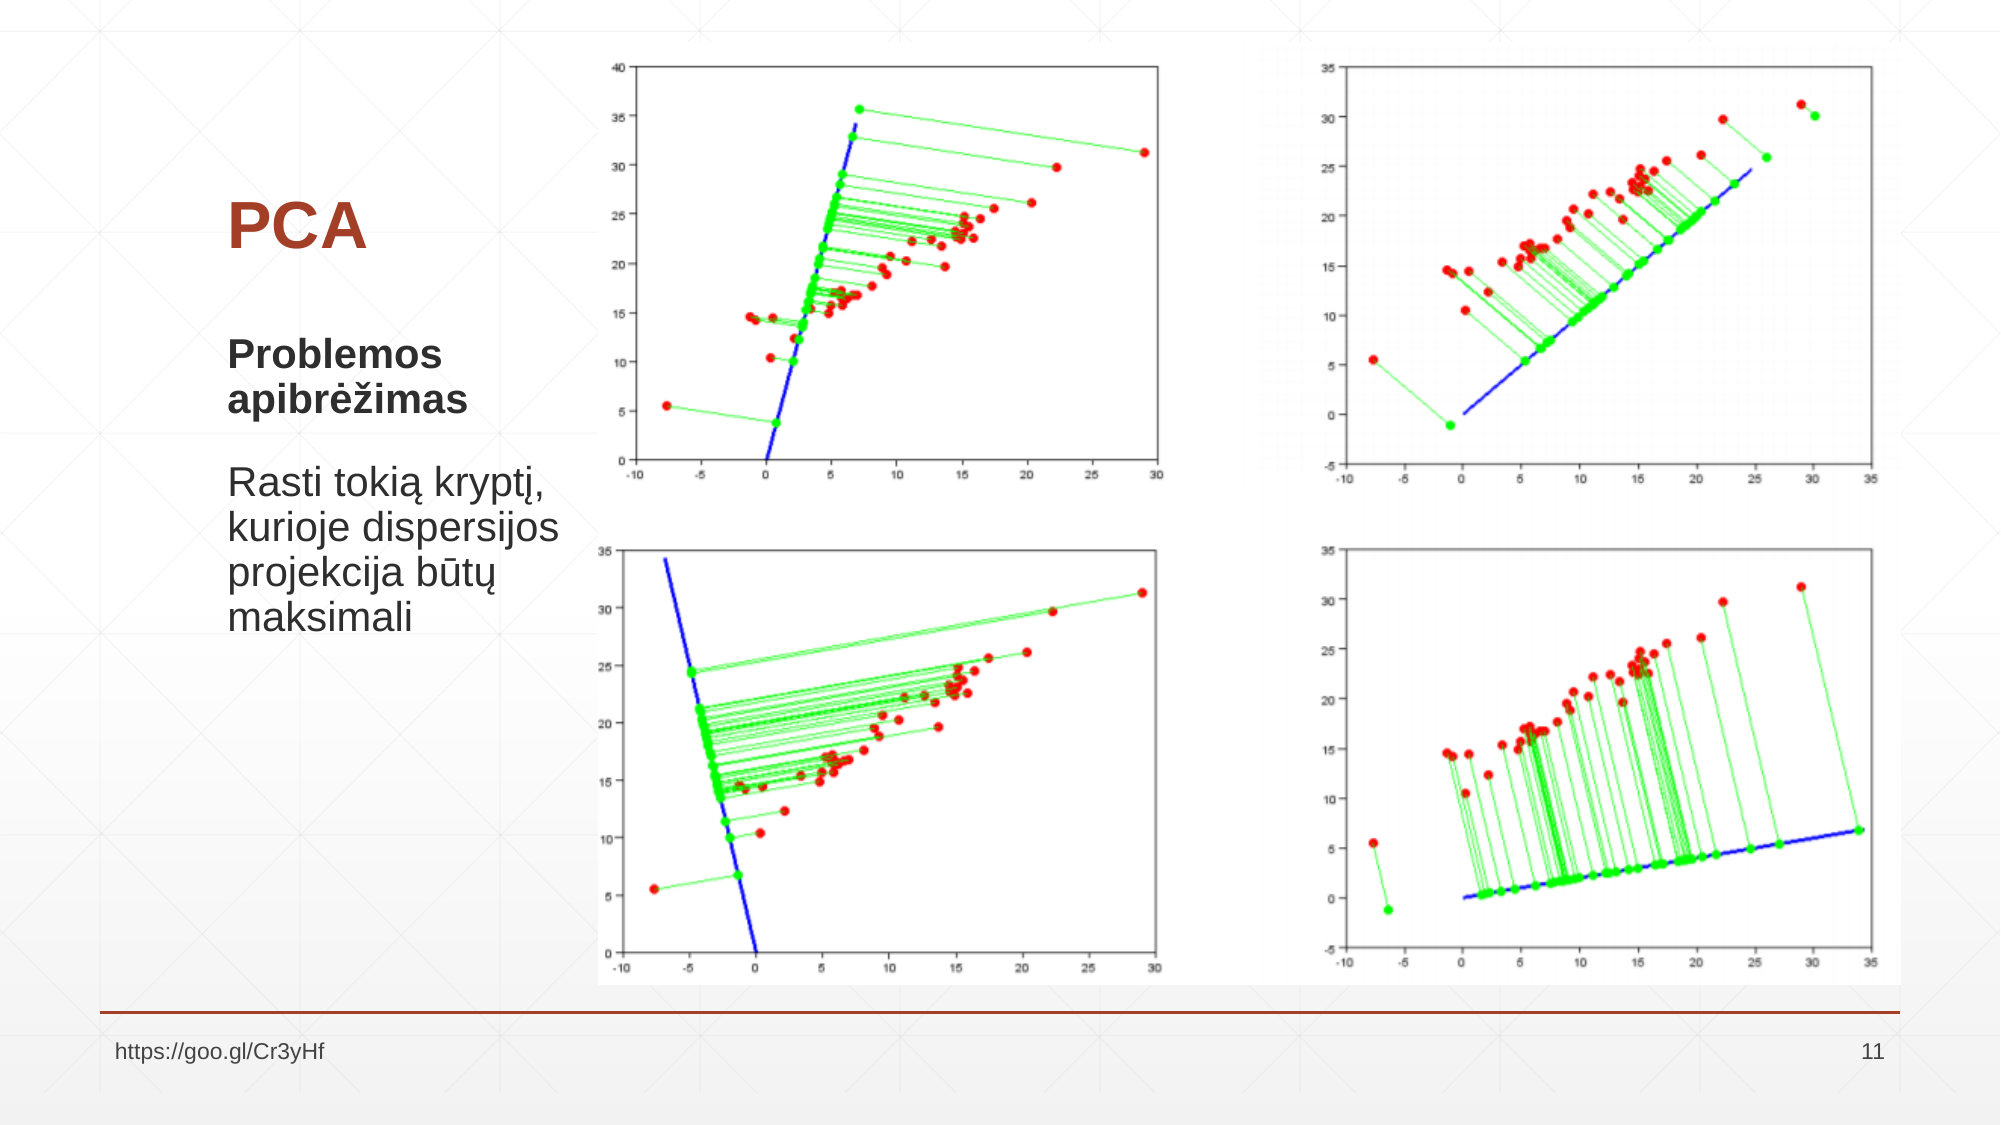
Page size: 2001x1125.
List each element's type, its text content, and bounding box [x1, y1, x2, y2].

title PCA [212, 82, 598, 271]
footer https://goo.gl/Cr3yHf [99, 1031, 1106, 1069]
picture [598, 42, 1901, 985]
slide_number 11 [1749, 1031, 1901, 1069]
list Problemos apibrėžimas Rasti tokią kryptį, kurioje dispersijos projekcija būtų maksimali [212, 324, 598, 873]
